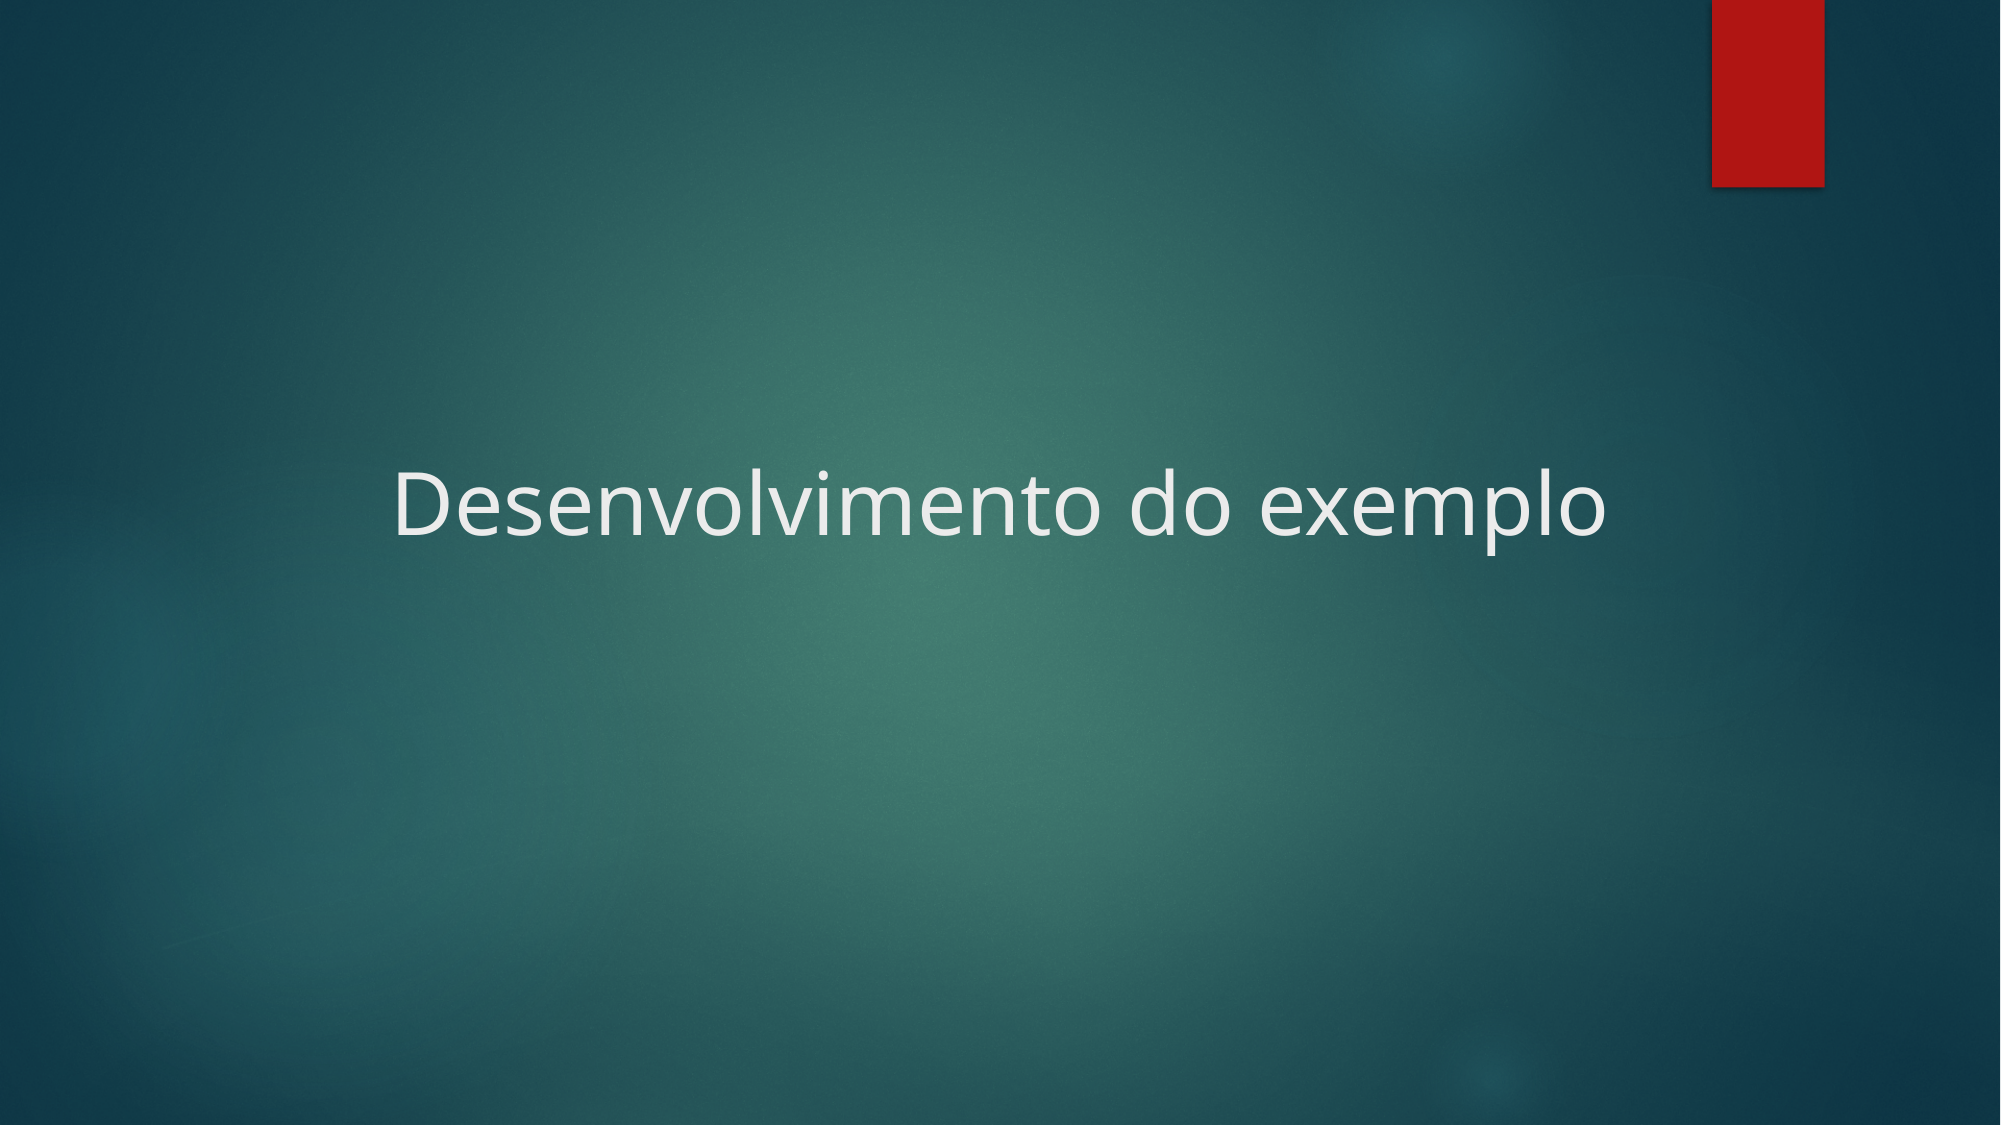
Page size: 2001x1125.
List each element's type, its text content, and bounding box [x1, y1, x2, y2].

title Desenvolvimento do exemplo [228, 447, 1772, 678]
picture [0, 0, 2001, 1125]
